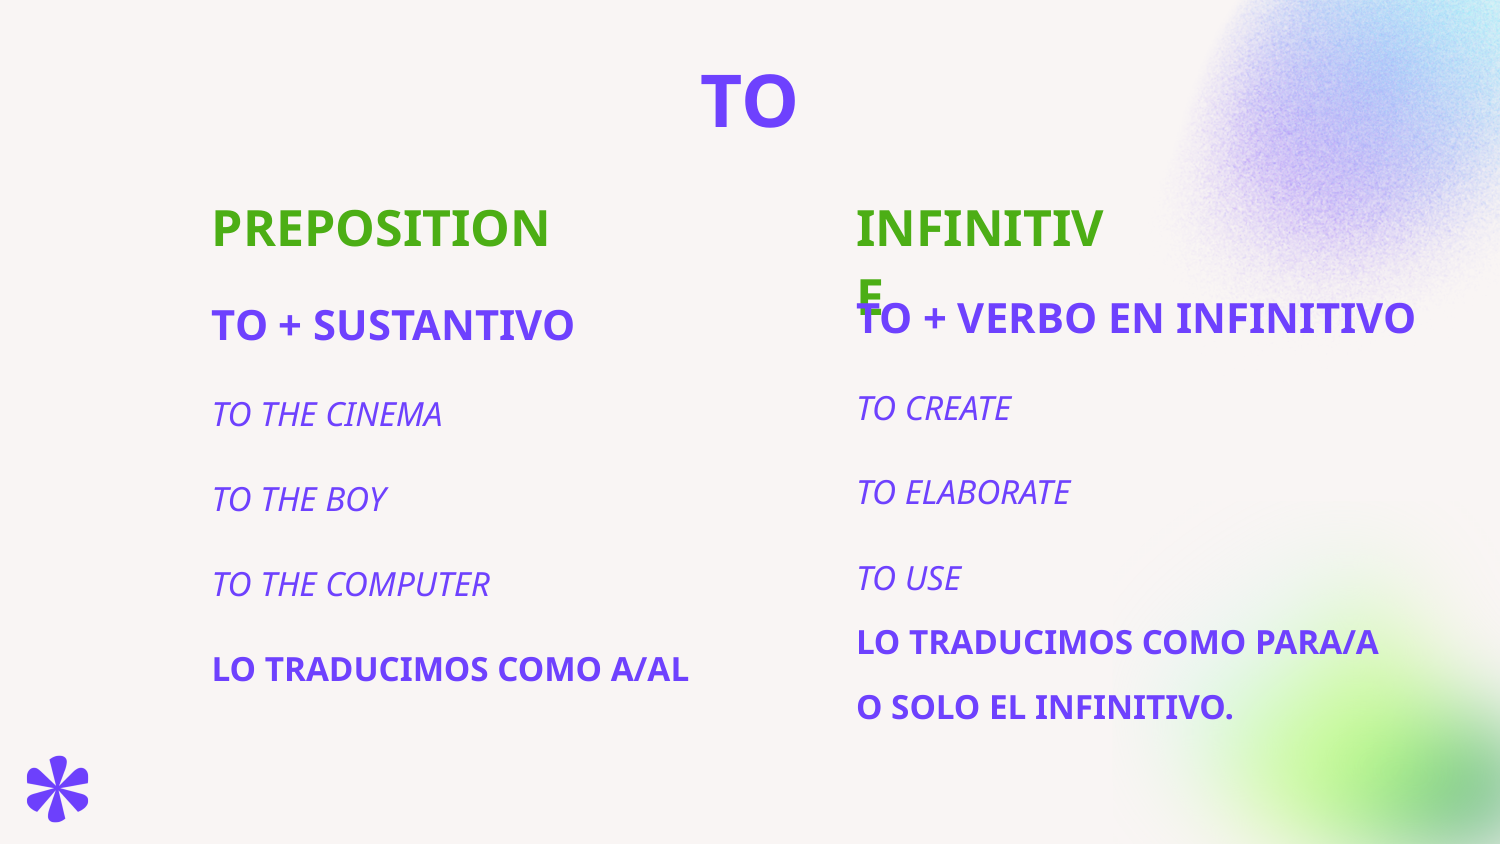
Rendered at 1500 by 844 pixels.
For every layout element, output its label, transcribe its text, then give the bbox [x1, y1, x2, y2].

text_box TO + SUSTANTIVO TO THE CINEMA TO THE BOY TO THE COMPUTER LO TRADUCIMOS COMO A/AL [196, 258, 722, 767]
text_box TO + VERBO EN INFINITIVO TO CREATE TO ELABORATE TO USE LO TRADUCIMOS COMO PARA/A O SOLO EL INFINITIVO. [840, 251, 1500, 844]
text_box INFINITIVE [840, 172, 1103, 251]
text_box TO [659, 39, 841, 165]
text_box PREPOSITION [196, 172, 660, 260]
picture [1108, 0, 1500, 372]
picture [26, 754, 90, 823]
